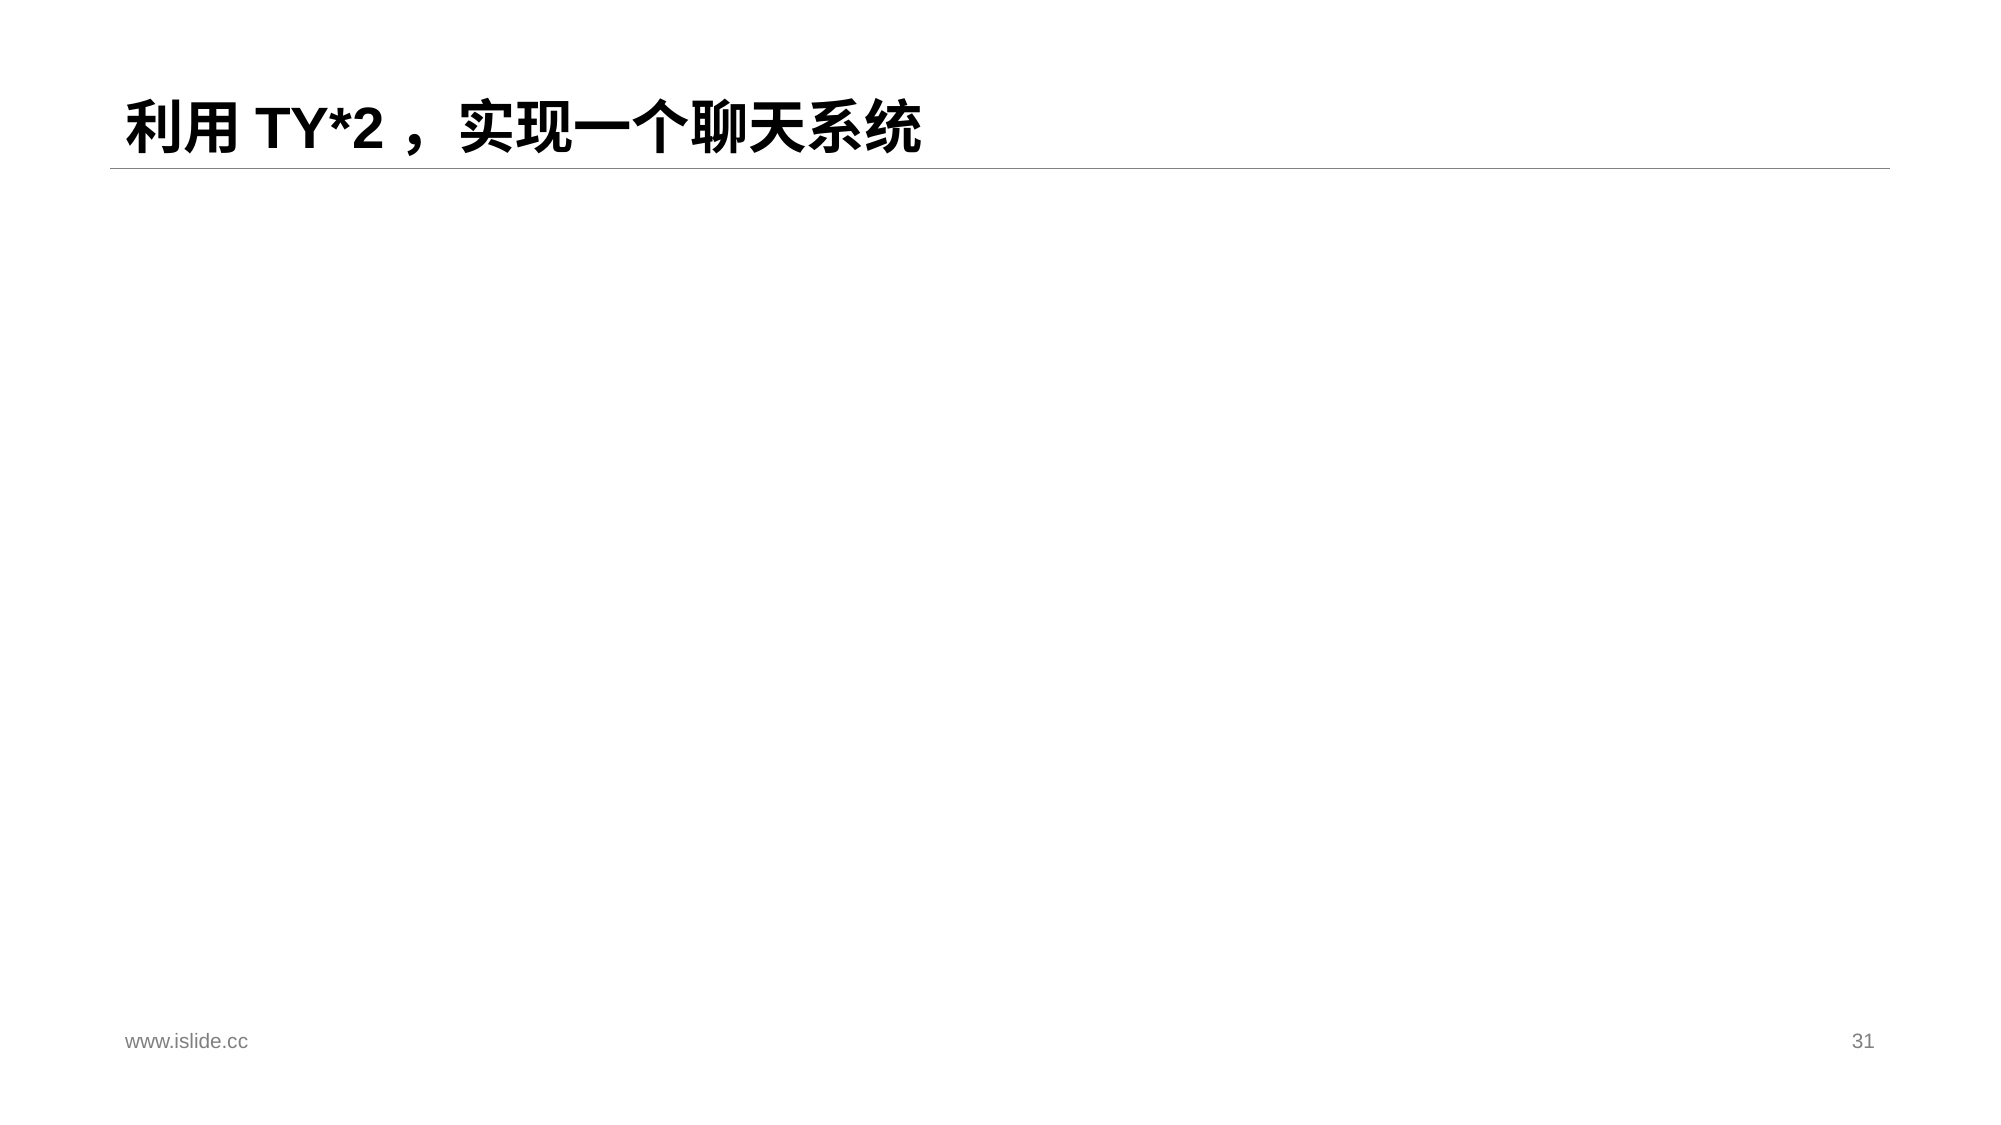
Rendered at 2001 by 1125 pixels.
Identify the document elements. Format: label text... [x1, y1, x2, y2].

footer www.islide.cc [109, 1023, 790, 1058]
slide_number 31 [1412, 1023, 1890, 1058]
title 利用TY*2，实现一个聊天系统 [109, 0, 1890, 169]
